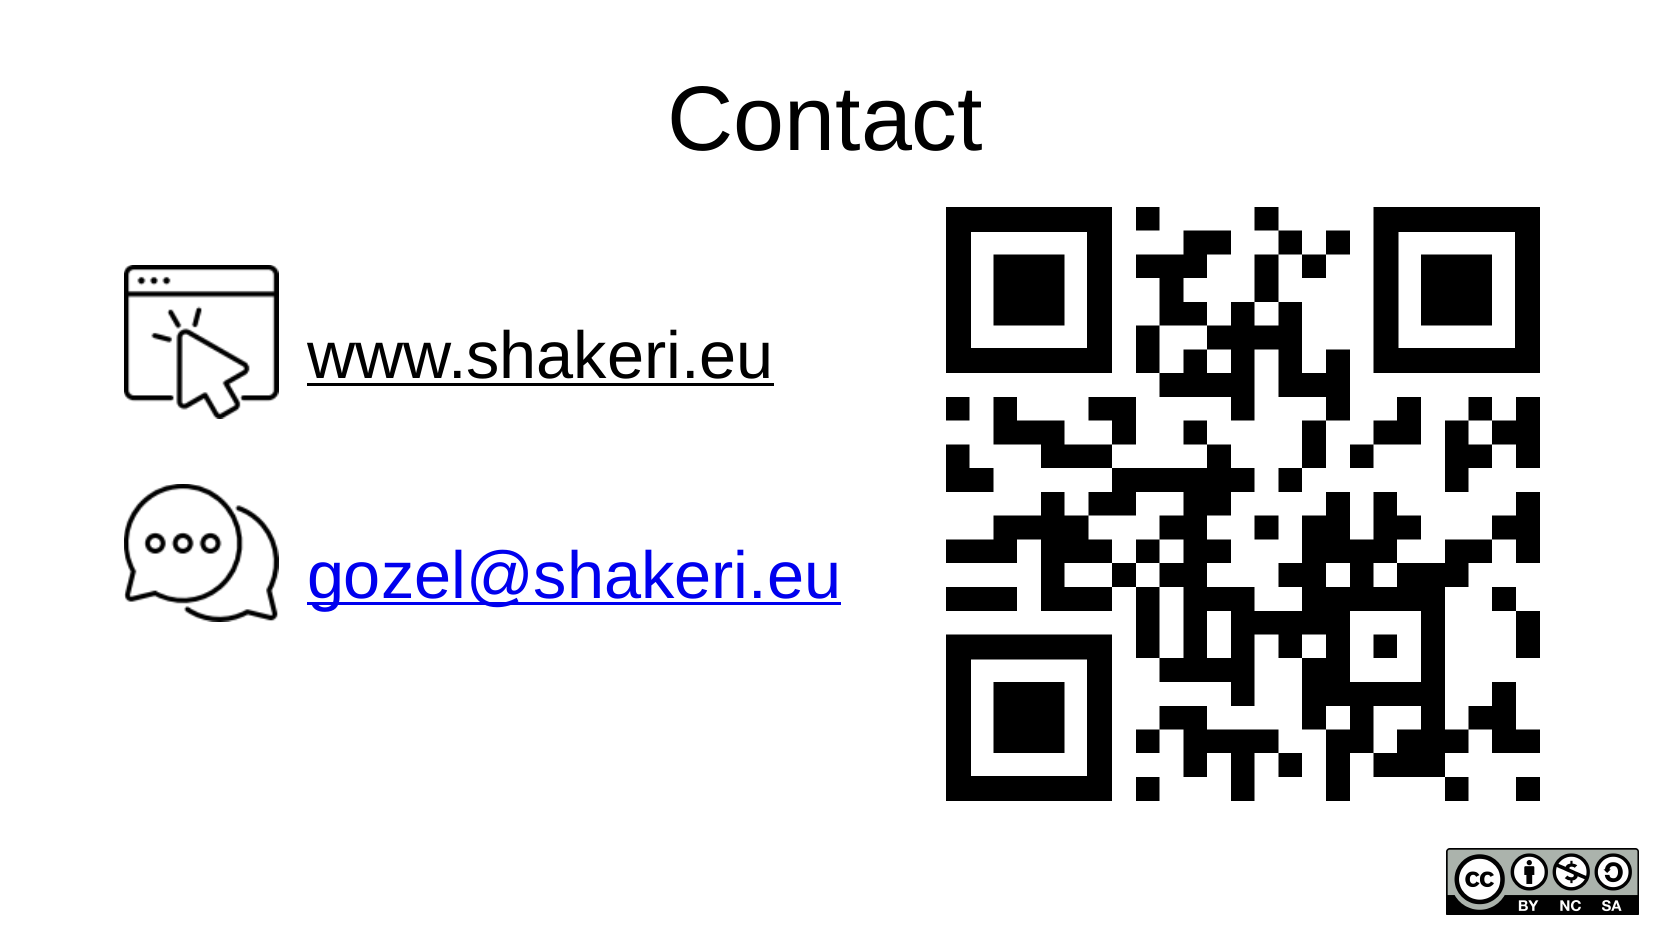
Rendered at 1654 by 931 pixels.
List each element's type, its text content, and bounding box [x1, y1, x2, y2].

picture [123, 484, 279, 622]
picture [898, 159, 1639, 916]
picture [123, 265, 279, 419]
title Contact [82, 37, 1569, 191]
list www.shakeri.eu gozel@shakeri.eu [307, 312, 1446, 850]
